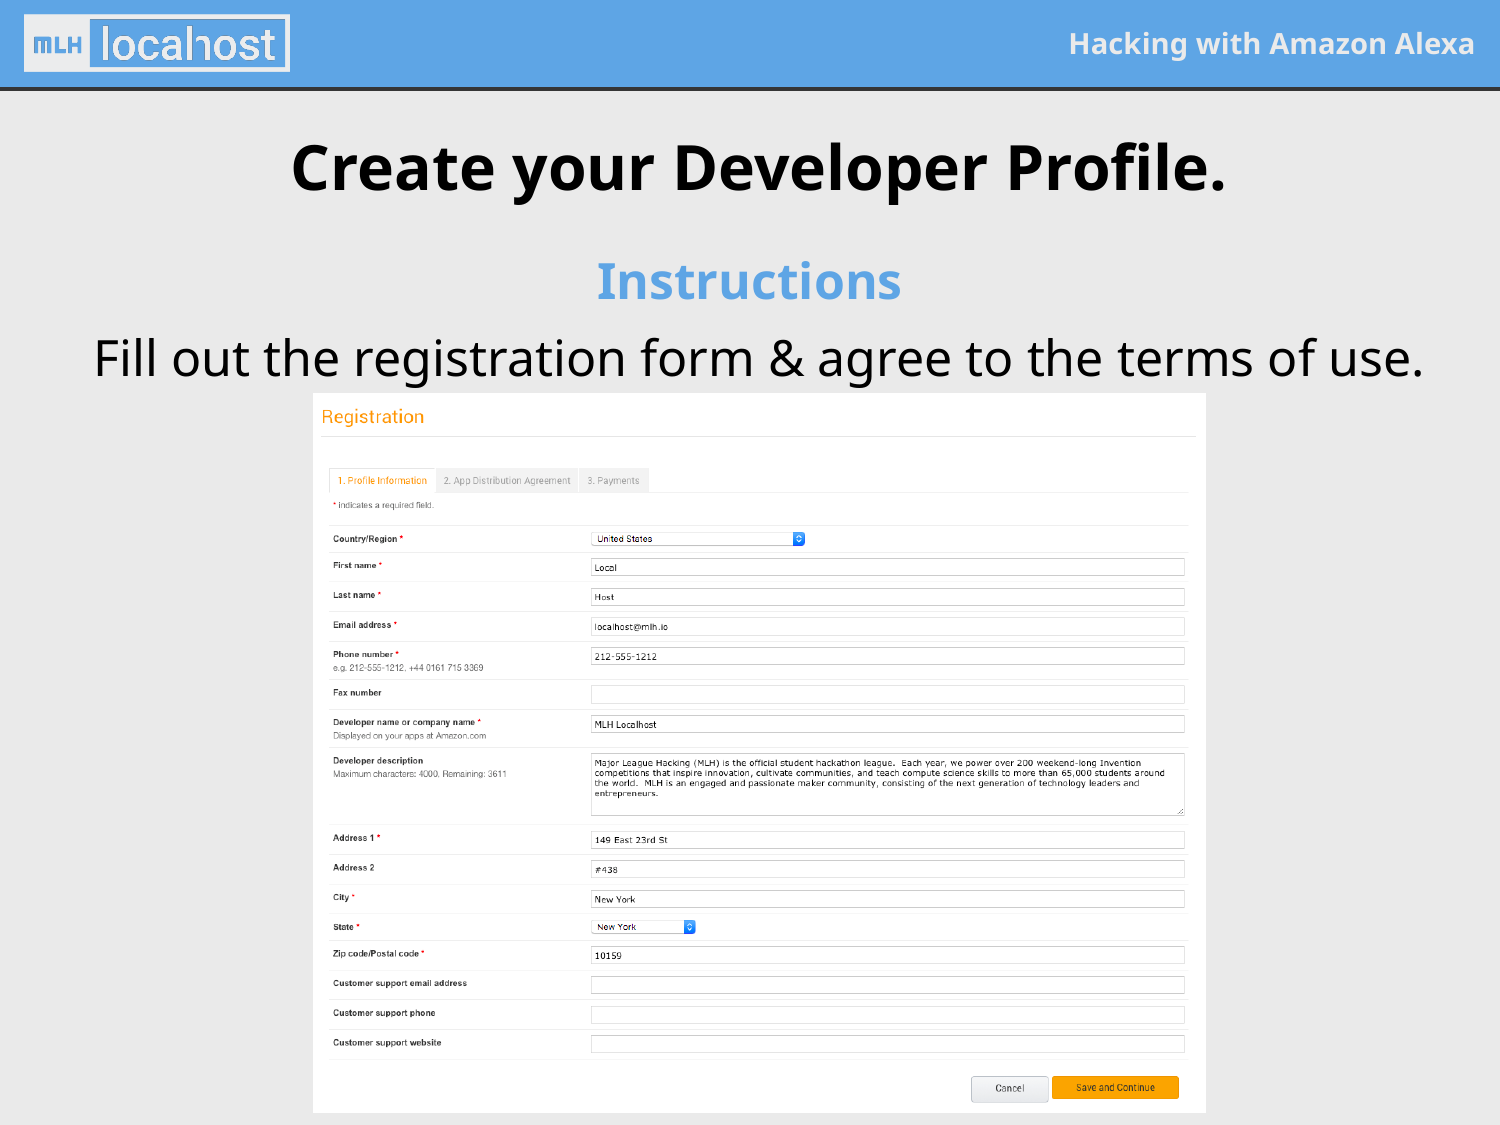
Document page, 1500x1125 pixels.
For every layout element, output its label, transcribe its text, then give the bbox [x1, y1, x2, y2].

title Create your Developer Profile. [36, 106, 1484, 226]
picture [313, 392, 1206, 1113]
picture [24, 14, 290, 72]
text_box Instructions [551, 225, 949, 302]
text_box Fill out the registration form & agree to the terms of use. [0, 301, 1500, 403]
